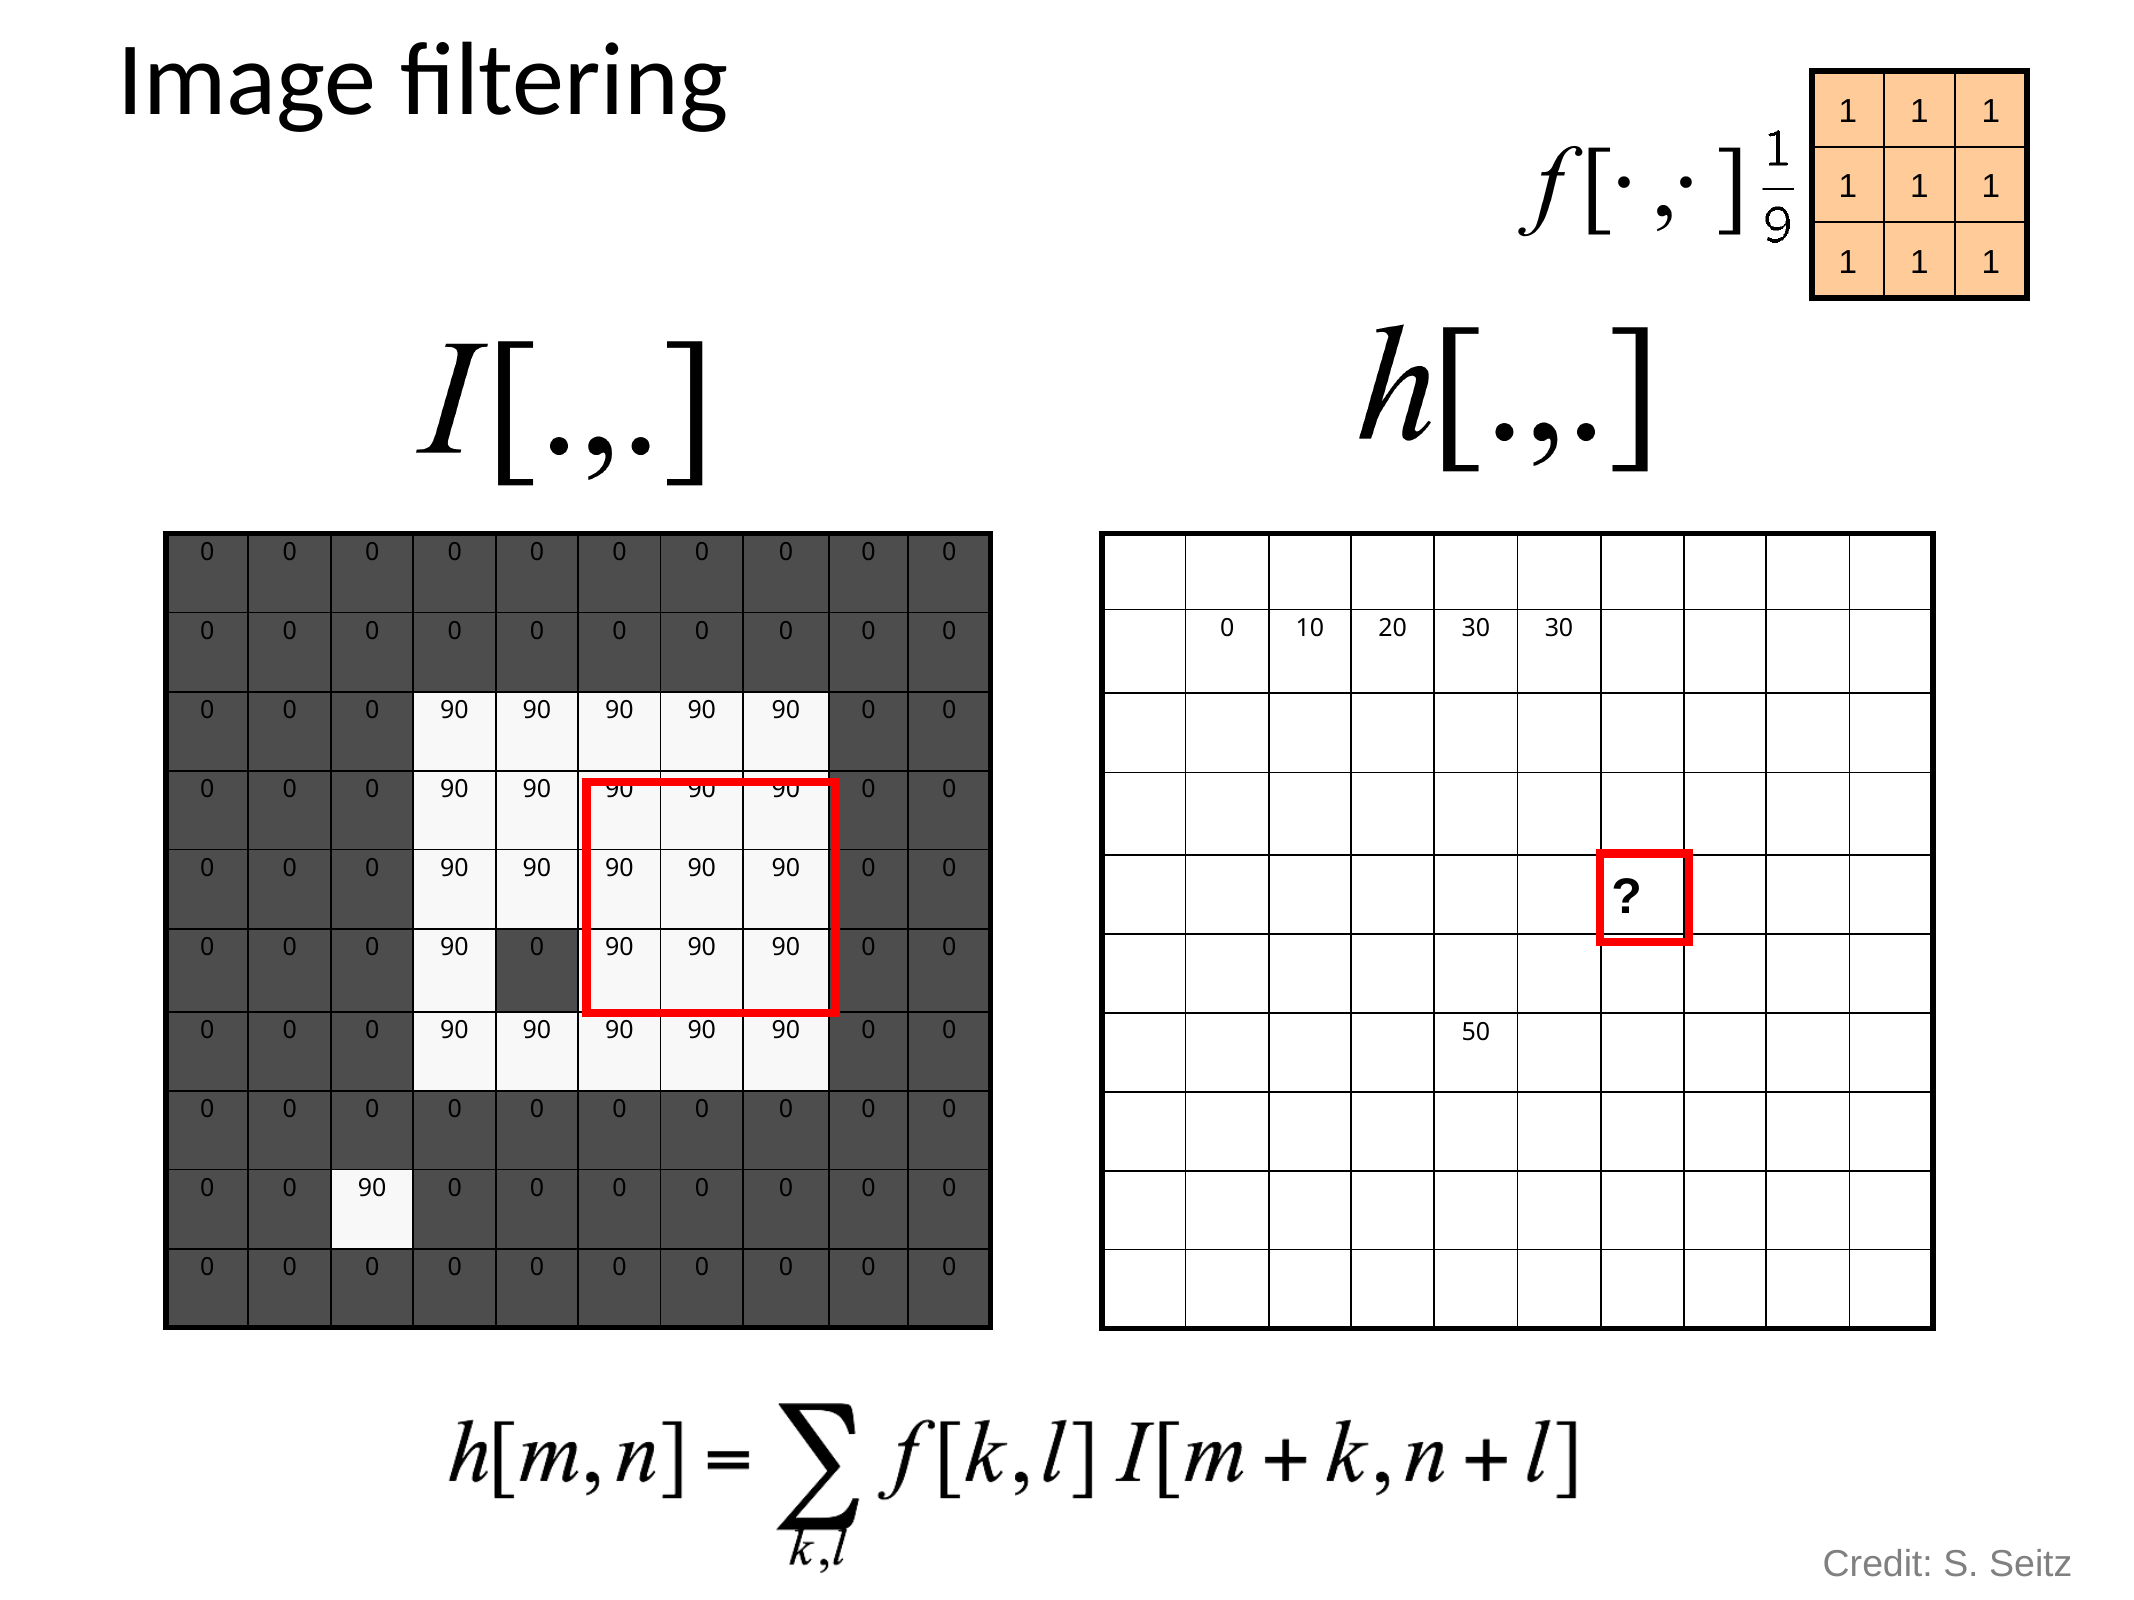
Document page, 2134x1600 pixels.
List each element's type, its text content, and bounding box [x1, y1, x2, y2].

table_cell [1685, 694, 1765, 772]
table_cell 0 [830, 1013, 907, 1090]
table_cell [1352, 935, 1433, 1012]
table_cell 0 [909, 930, 988, 1011]
table_cell 0 [169, 850, 247, 928]
table_cell 0 [249, 850, 330, 928]
table_cell [1602, 610, 1683, 692]
table_cell 0 [661, 1092, 742, 1169]
table_cell 0 [744, 1170, 828, 1248]
table_cell [1270, 1093, 1350, 1170]
table_cell 0 [169, 1092, 247, 1169]
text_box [1759, 70, 2027, 299]
table_cell 0 [497, 1250, 577, 1325]
table_cell 0 [249, 1092, 330, 1169]
table_cell [1850, 1250, 1930, 1326]
table_cell [1602, 773, 1683, 853]
table_cell [1767, 856, 1849, 933]
table_cell 0 [332, 850, 412, 928]
table_header [1186, 536, 1268, 609]
table_cell 0 [414, 1170, 495, 1248]
table_cell [1685, 1014, 1765, 1091]
table_cell 0 [661, 1250, 742, 1325]
table_cell [1518, 1250, 1600, 1326]
table_cell 0 [830, 1170, 907, 1248]
table_cell 90 [744, 772, 828, 782]
table_cell [1105, 1093, 1185, 1170]
picture [391, 301, 731, 521]
table_cell [1352, 694, 1433, 772]
table_cell 90 [579, 930, 586, 1011]
table_cell 0 [744, 1092, 828, 1169]
text_box [1599, 853, 1689, 943]
table_header 0 [249, 536, 330, 612]
table_cell [1105, 610, 1185, 692]
table_cell 0 [169, 1013, 247, 1090]
table_cell 0 [579, 1092, 660, 1169]
table_cell [1270, 1014, 1350, 1091]
table_cell 0 [909, 693, 988, 770]
table_cell 0 [169, 1250, 247, 1325]
table_cell [1435, 935, 1517, 1012]
table_cell [1352, 1172, 1433, 1249]
table_cell [1767, 935, 1849, 1012]
table_cell 0 [332, 1013, 412, 1090]
table_cell [1186, 1014, 1268, 1091]
text_box [586, 782, 836, 1014]
table_cell 90 [414, 1013, 495, 1090]
table_cell [1270, 935, 1350, 1012]
table_cell [1105, 694, 1185, 772]
table_cell [1850, 1014, 1930, 1091]
table_header 0 [661, 536, 742, 612]
table_cell [1435, 773, 1517, 854]
table_cell [1105, 1250, 1185, 1326]
table_cell [1186, 1250, 1268, 1326]
table_cell 0 [249, 772, 330, 849]
table_cell [1850, 856, 1930, 933]
table_cell 0 [909, 613, 988, 691]
table_cell [1767, 1172, 1849, 1249]
table_cell 0 [497, 1170, 577, 1248]
table_cell 90 [744, 1014, 828, 1090]
table_cell 0 [414, 613, 495, 691]
table_cell 90 [414, 850, 495, 928]
table_cell [1352, 1014, 1433, 1091]
table_cell 90 [414, 772, 495, 849]
table_header 0 [169, 536, 247, 612]
table_cell [1186, 694, 1268, 772]
table_header [1352, 536, 1433, 609]
table_cell [1186, 773, 1268, 854]
table_header 0 [497, 536, 577, 612]
table_cell [1352, 1093, 1433, 1170]
table_cell [1850, 1093, 1930, 1170]
table_cell [1270, 1172, 1350, 1249]
table_cell [1518, 1014, 1600, 1091]
table_cell 0 [332, 693, 412, 770]
table_cell 0 [579, 1250, 660, 1325]
table_cell 0 [744, 1250, 828, 1325]
table_cell 0 [249, 1013, 330, 1090]
table_cell 90 [497, 850, 577, 928]
table_cell 0 [249, 693, 330, 770]
table_header 0 [830, 536, 907, 612]
table_cell 0 [830, 613, 907, 691]
text_box ? [1600, 853, 1653, 935]
table_cell [1270, 1250, 1350, 1326]
picture [435, 1386, 1609, 1591]
table_cell 90 [497, 693, 577, 770]
table_cell 0 [497, 1092, 577, 1169]
table_cell 0 [830, 693, 907, 770]
table_header 0 [579, 536, 660, 612]
table_cell 90 [661, 693, 742, 770]
table_cell 0 [332, 1092, 412, 1169]
table_cell 30 [1435, 610, 1517, 692]
table_cell [1767, 1093, 1849, 1170]
table_cell [1186, 856, 1268, 933]
table_cell 0 [579, 613, 660, 691]
table_header 0 [909, 536, 988, 612]
table_cell 0 [744, 613, 828, 691]
table_cell [1602, 943, 1683, 1012]
table_cell 0 [169, 1170, 247, 1248]
table_cell 0 [836, 850, 907, 928]
table_cell [1767, 694, 1849, 772]
table_cell [1105, 1014, 1185, 1091]
table_cell [1518, 773, 1600, 854]
table_cell 20 [1352, 610, 1433, 692]
table_cell [1850, 610, 1930, 692]
table_cell 90 [579, 1013, 660, 1090]
table_cell [1850, 1172, 1930, 1249]
table_cell 10 [1270, 610, 1350, 692]
table_cell [1435, 694, 1517, 772]
table_cell [1435, 1093, 1517, 1170]
table_cell 90 [661, 772, 742, 782]
table_cell [1685, 773, 1765, 854]
table_cell [1685, 1250, 1765, 1326]
table_cell [1435, 1250, 1517, 1326]
table_cell 0 [836, 930, 907, 1011]
table_cell 0 [909, 1170, 988, 1248]
table_cell 90 [414, 930, 495, 1011]
table_cell 0 [169, 613, 247, 691]
table_cell 0 [414, 1250, 495, 1325]
table_cell [1105, 773, 1185, 854]
table_cell 90 [661, 1014, 742, 1090]
table_cell [1685, 935, 1765, 1012]
table_cell [1602, 1250, 1683, 1326]
text_box Image filtering [106, 0, 2027, 147]
table_cell [1850, 935, 1930, 1012]
table_cell [1186, 935, 1268, 1012]
table_cell 0 [830, 772, 907, 849]
table_cell [1767, 610, 1849, 692]
table_cell [1685, 1172, 1765, 1249]
table_cell 0 [414, 1092, 495, 1169]
table_cell [1435, 1172, 1517, 1249]
table_cell [1685, 610, 1765, 692]
table_cell [1689, 856, 1765, 933]
table_header [1518, 536, 1600, 609]
table_cell 90 [497, 772, 577, 849]
table_cell 0 [1186, 610, 1268, 692]
table_cell 0 [661, 1170, 742, 1248]
text_box Credit: S. Seitz [1812, 1528, 2084, 1595]
table_cell [1602, 1014, 1683, 1091]
table_cell 90 [497, 1013, 577, 1090]
table_cell [1518, 1172, 1600, 1249]
table_cell [1685, 1093, 1765, 1170]
table_cell 0 [579, 1170, 660, 1248]
table_header [1685, 536, 1765, 609]
table_cell [1767, 1014, 1849, 1091]
table_header [1602, 536, 1683, 609]
table_cell 0 [909, 1250, 988, 1325]
table_cell 0 [249, 1170, 330, 1248]
table_cell 0 [332, 1250, 412, 1325]
table_header [1270, 536, 1350, 609]
table_header [1850, 536, 1930, 609]
table_cell 90 [579, 850, 586, 928]
table_header 0 [332, 536, 412, 612]
table_cell [1767, 773, 1849, 854]
table_cell [1105, 1172, 1185, 1249]
table_cell 90 [332, 1170, 412, 1248]
picture [1502, 124, 1758, 257]
table_cell 0 [169, 772, 247, 849]
table_cell 0 [909, 850, 988, 928]
table_cell 0 [909, 772, 988, 849]
table_header [1435, 536, 1517, 609]
table_cell 0 [830, 1250, 907, 1325]
table_cell 90 [579, 693, 660, 770]
picture [1331, 288, 1685, 508]
table_cell 0 [909, 1092, 988, 1169]
table_cell 0 [497, 613, 577, 691]
table_cell [1270, 856, 1350, 933]
table_cell [1186, 1172, 1268, 1249]
table_header 0 [414, 536, 495, 612]
table_cell 0 [332, 613, 412, 691]
table_cell 0 [169, 693, 247, 770]
table_cell 0 [661, 613, 742, 691]
table_cell [1518, 935, 1600, 1012]
table_header [1105, 536, 1185, 609]
table_header [1767, 536, 1849, 609]
table_cell 0 [830, 1092, 907, 1169]
table_header 0 [744, 536, 828, 612]
table_cell [1186, 1093, 1268, 1170]
table_cell [1352, 773, 1433, 854]
table_cell 50 [1435, 1014, 1517, 1091]
table_cell [1352, 1250, 1433, 1326]
table_cell 0 [249, 1250, 330, 1325]
table_cell [1850, 694, 1930, 772]
table_cell [1105, 856, 1185, 933]
table_cell [1105, 935, 1185, 1012]
table_cell [1602, 694, 1683, 772]
table_cell [1352, 856, 1433, 933]
table_cell [1270, 694, 1350, 772]
table_cell 90 [744, 693, 828, 770]
table_cell [1270, 773, 1350, 854]
table_cell 0 [909, 1013, 988, 1090]
table_cell 0 [332, 772, 412, 849]
table_cell [1602, 1172, 1683, 1249]
table_cell [1850, 773, 1930, 854]
table_cell 0 [249, 613, 330, 691]
table_cell 0 [332, 930, 412, 1011]
table_cell [1435, 856, 1517, 933]
table_cell 0 [497, 930, 577, 1011]
table_cell 90 [579, 772, 660, 849]
table_cell [1602, 1093, 1683, 1170]
table_cell 0 [249, 930, 330, 1011]
table_cell 0 [169, 930, 247, 1011]
table_cell [1518, 1093, 1600, 1170]
table_cell 30 [1518, 610, 1600, 692]
table_cell [1518, 856, 1599, 933]
table_cell [1767, 1250, 1849, 1326]
table_cell [1518, 694, 1600, 772]
table_cell 90 [414, 693, 495, 770]
